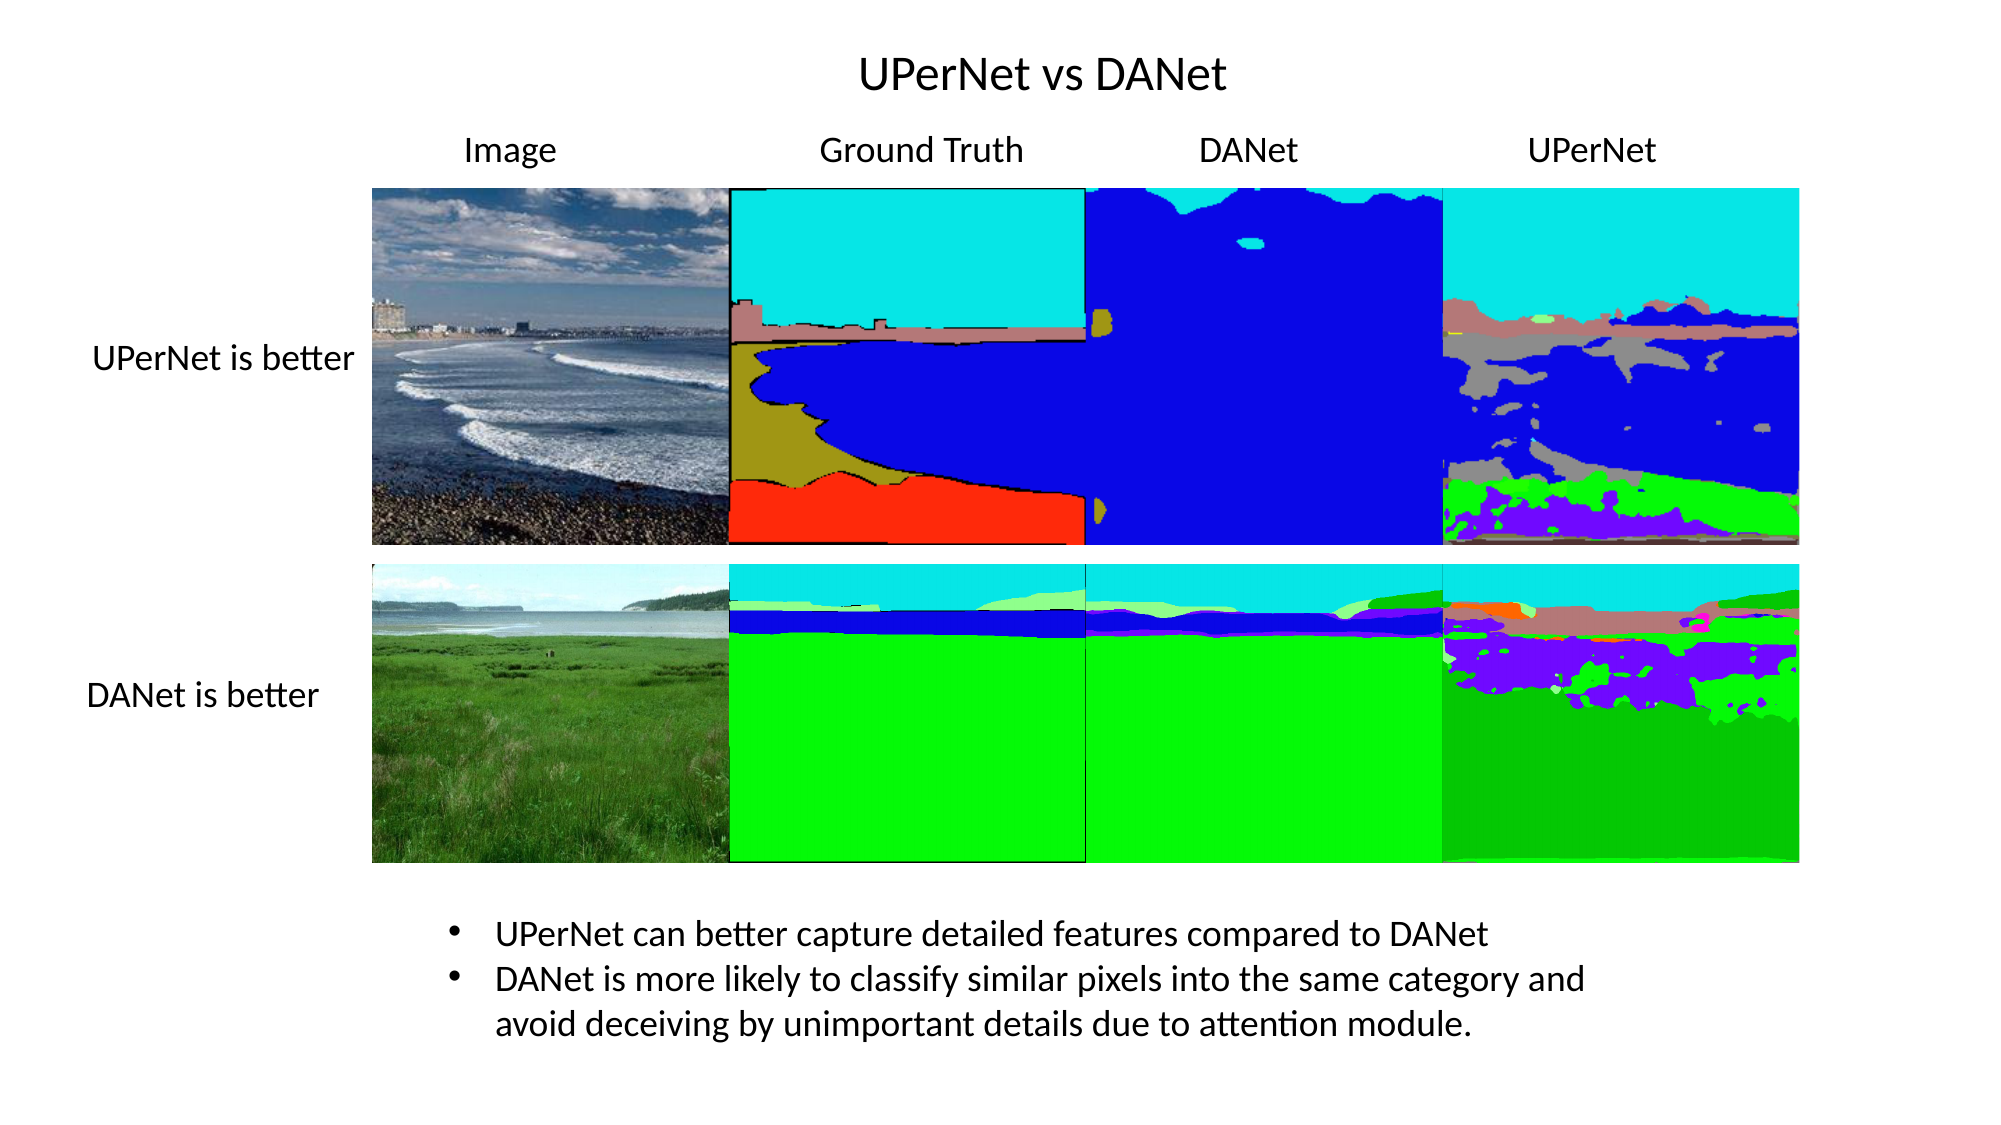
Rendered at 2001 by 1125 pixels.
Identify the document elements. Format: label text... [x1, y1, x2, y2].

text_box UPerNet is better [77, 325, 371, 386]
text_box DANet is better [71, 662, 335, 723]
picture [372, 564, 1800, 863]
text_box UPerNet can better capture detailed features compared to DANet DANet is more likely to classify similar pixels into the same category and avoid deceiving by unimportant details due to attention module. [433, 901, 1633, 1125]
text_box Image Ground Truth DANet UPerNet [449, 117, 2000, 178]
picture [372, 188, 1800, 545]
text_box UPerNet vs DANet [410, 33, 1676, 108]
